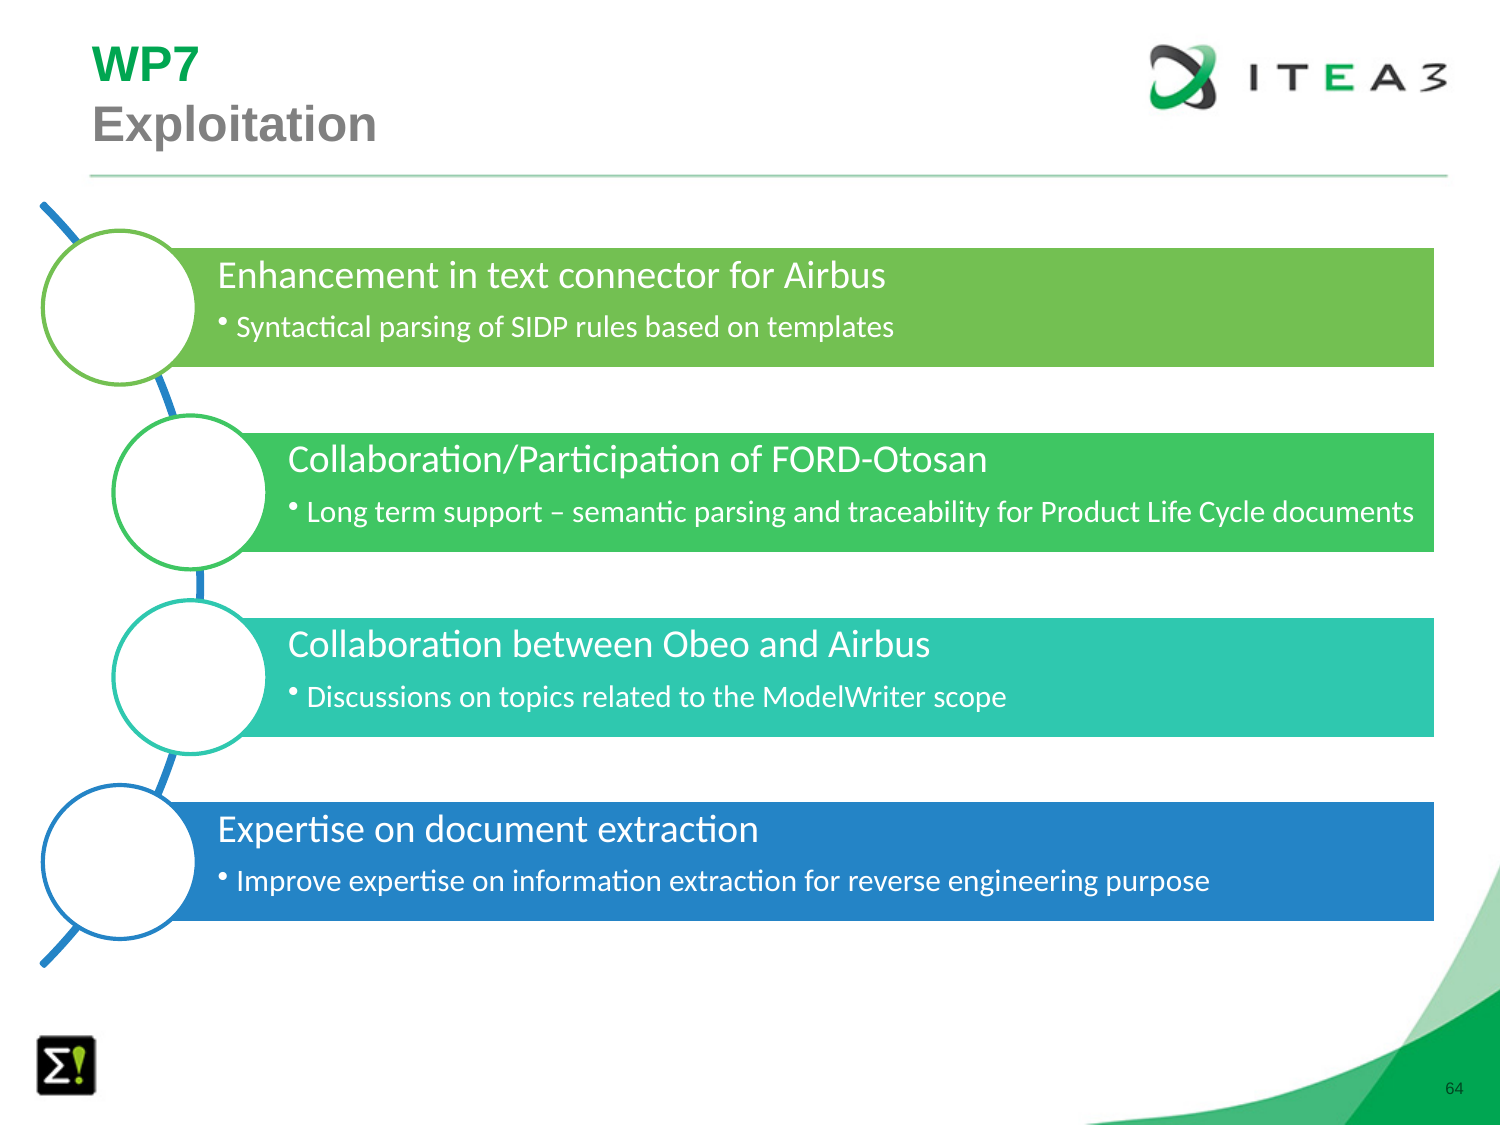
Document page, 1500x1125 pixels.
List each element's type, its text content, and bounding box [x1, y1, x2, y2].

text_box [29, 184, 1448, 986]
title WP7 Exploitation [76, 23, 1099, 160]
picture [0, 0, 1500, 1125]
